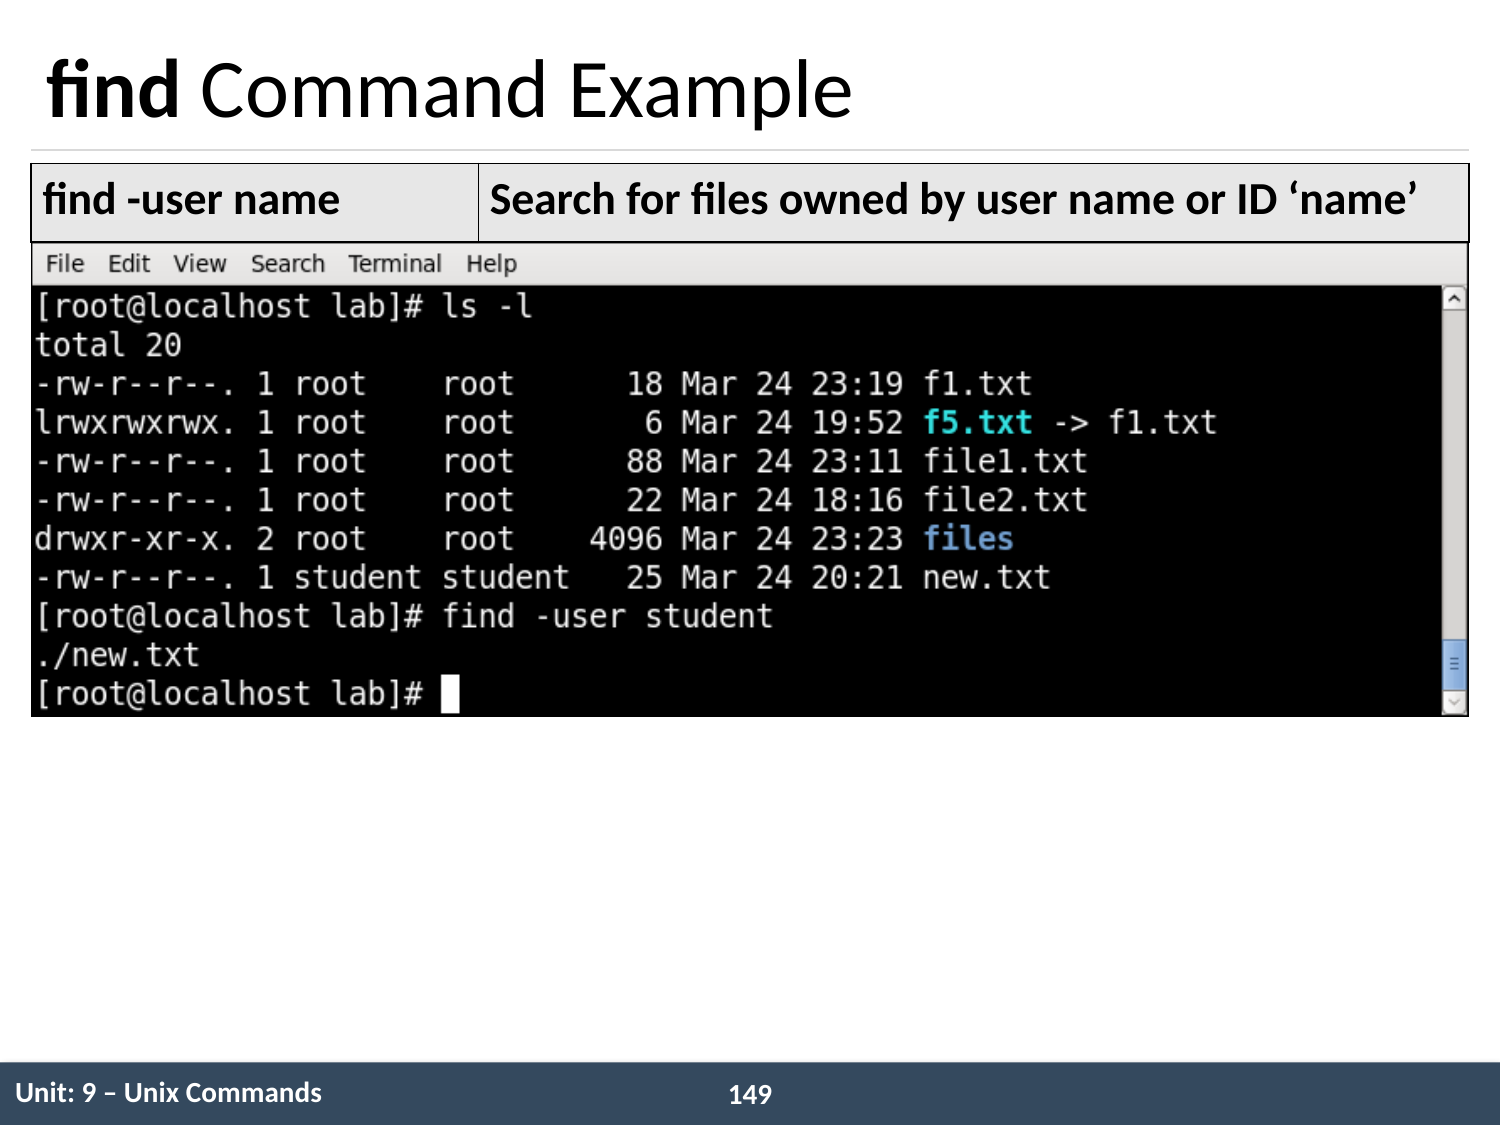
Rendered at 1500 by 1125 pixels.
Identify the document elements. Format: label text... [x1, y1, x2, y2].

title find Command Example [31, 17, 1469, 150]
table_header find -user name [32, 164, 478, 240]
table_header Search for files owned by user name or ID ‘name’ [479, 164, 1468, 241]
list [49, 156, 1488, 1032]
picture [30, 241, 1469, 718]
